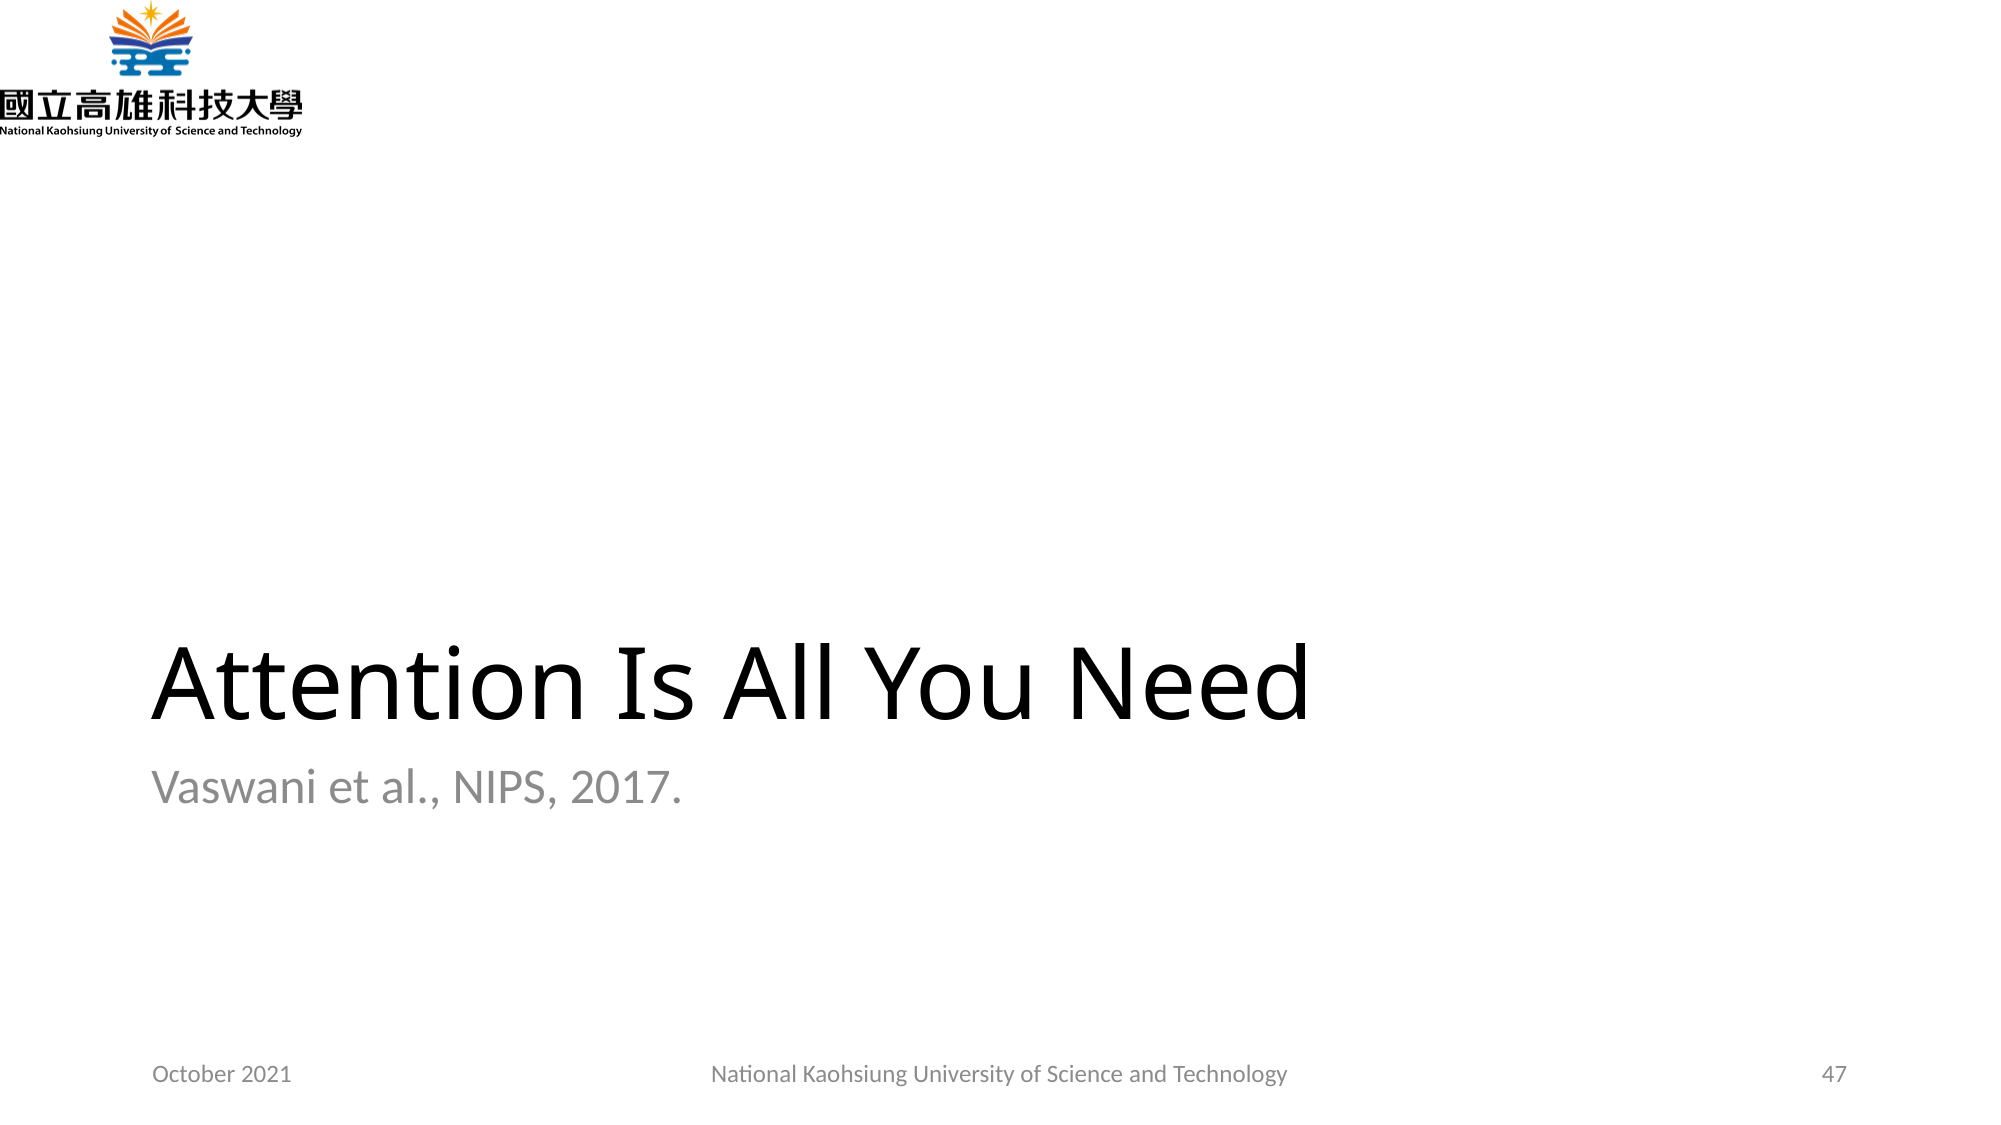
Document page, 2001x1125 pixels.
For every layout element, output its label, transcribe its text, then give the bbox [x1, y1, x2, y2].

slide_number 47 [1412, 1042, 1863, 1103]
footer National Kaohsiung University of Science and Technology [662, 1042, 1338, 1103]
title Attention Is All You Need [136, 280, 1862, 749]
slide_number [137, 1042, 588, 1103]
list Vaswani et al., NIPS, 2017. [136, 752, 1862, 999]
picture [0, 0, 302, 137]
